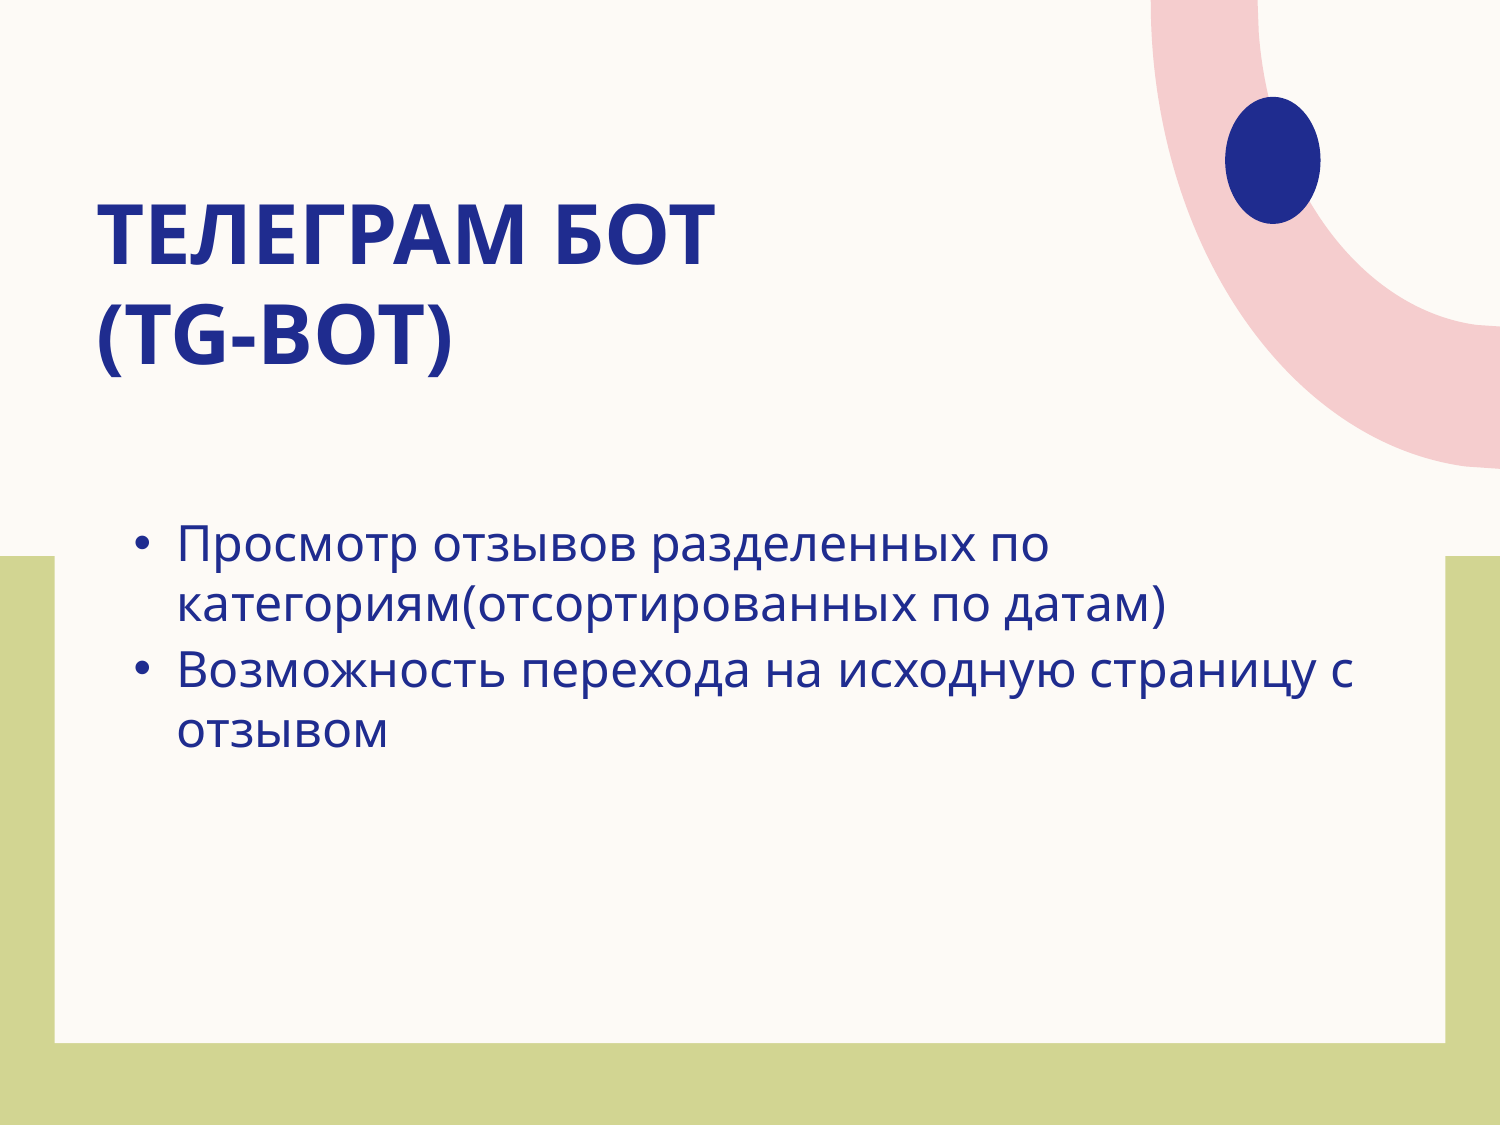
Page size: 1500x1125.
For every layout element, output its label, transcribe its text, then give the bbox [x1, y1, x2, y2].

list [93, 479, 1407, 1125]
title Телеграм бот (Tg-BOT) [81, 0, 1199, 670]
text_box Просмотр отзывов разделенных по категориям(отсортированных по датам) Возможность перехода на исходную страницу с отзывом [118, 504, 1432, 1000]
